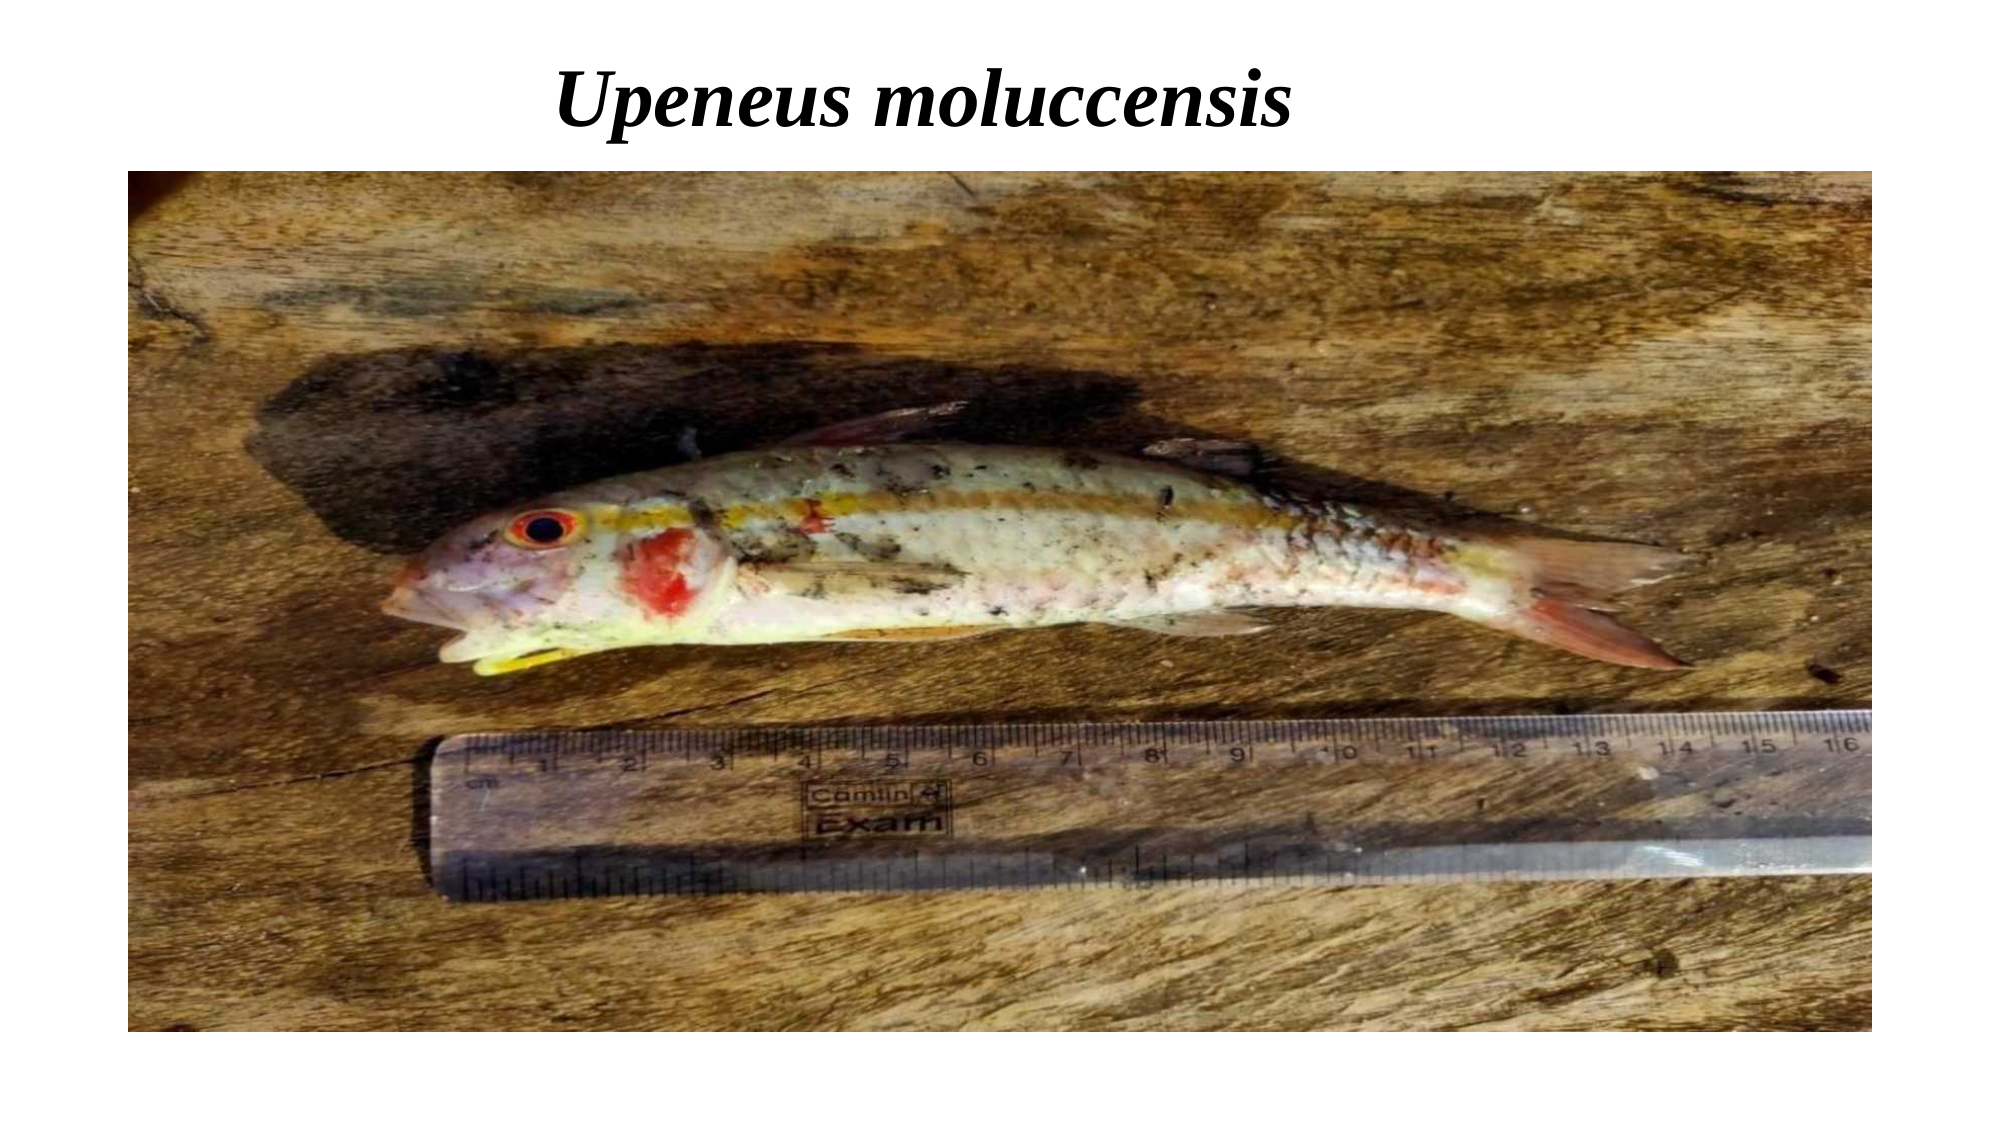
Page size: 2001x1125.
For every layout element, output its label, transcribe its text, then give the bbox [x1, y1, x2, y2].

picture [128, 171, 1872, 1032]
text_box Upeneus moluccensis [552, 43, 1000, 94]
